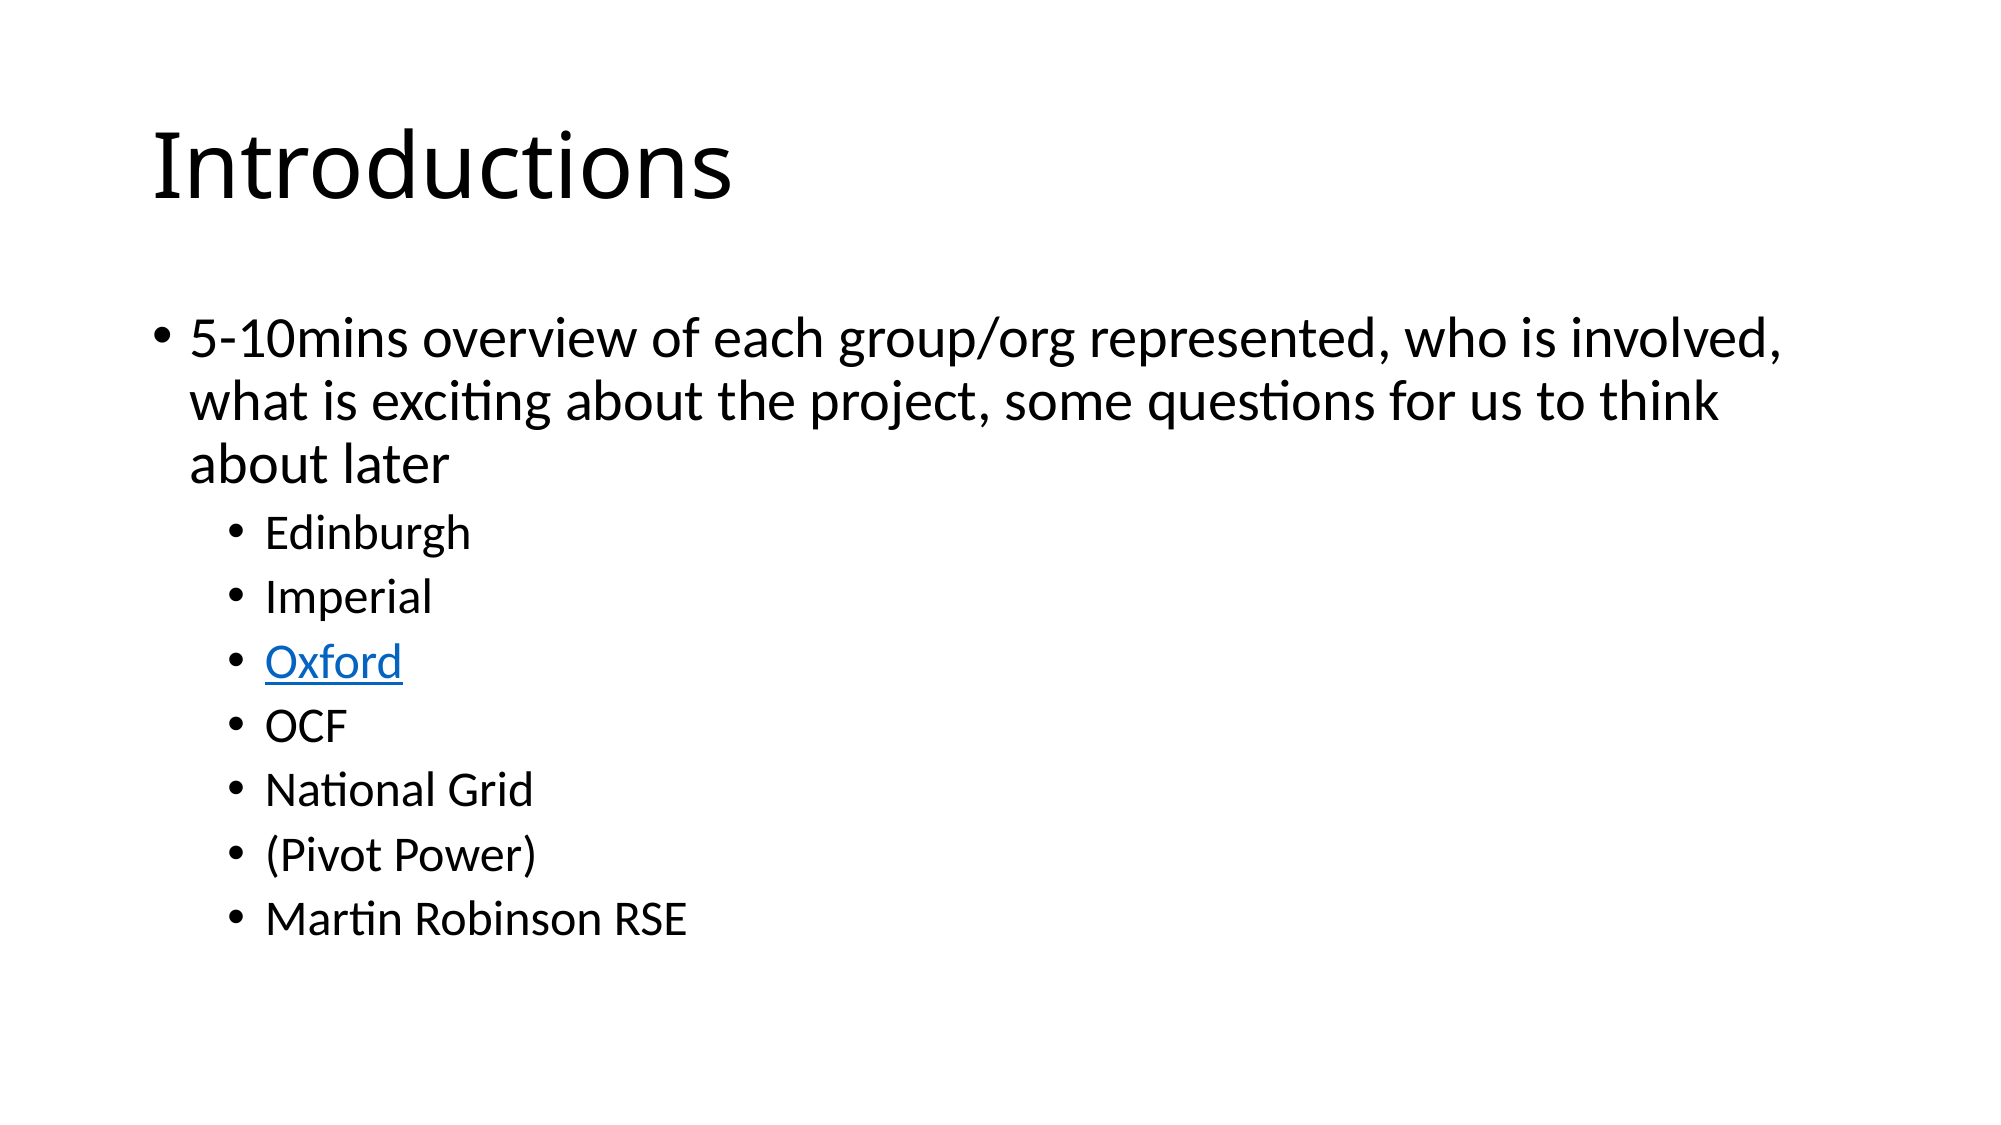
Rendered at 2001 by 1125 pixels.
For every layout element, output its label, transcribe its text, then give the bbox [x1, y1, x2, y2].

title Introductions [137, 59, 1863, 278]
list 5-10mins overview of each group/org represented, who is involved, what is exciting about the project, some questions for us to think about later Edinburgh Imperial Oxford OCF National Grid (Pivot Power) Martin Robinson RSE [137, 299, 1863, 1014]
